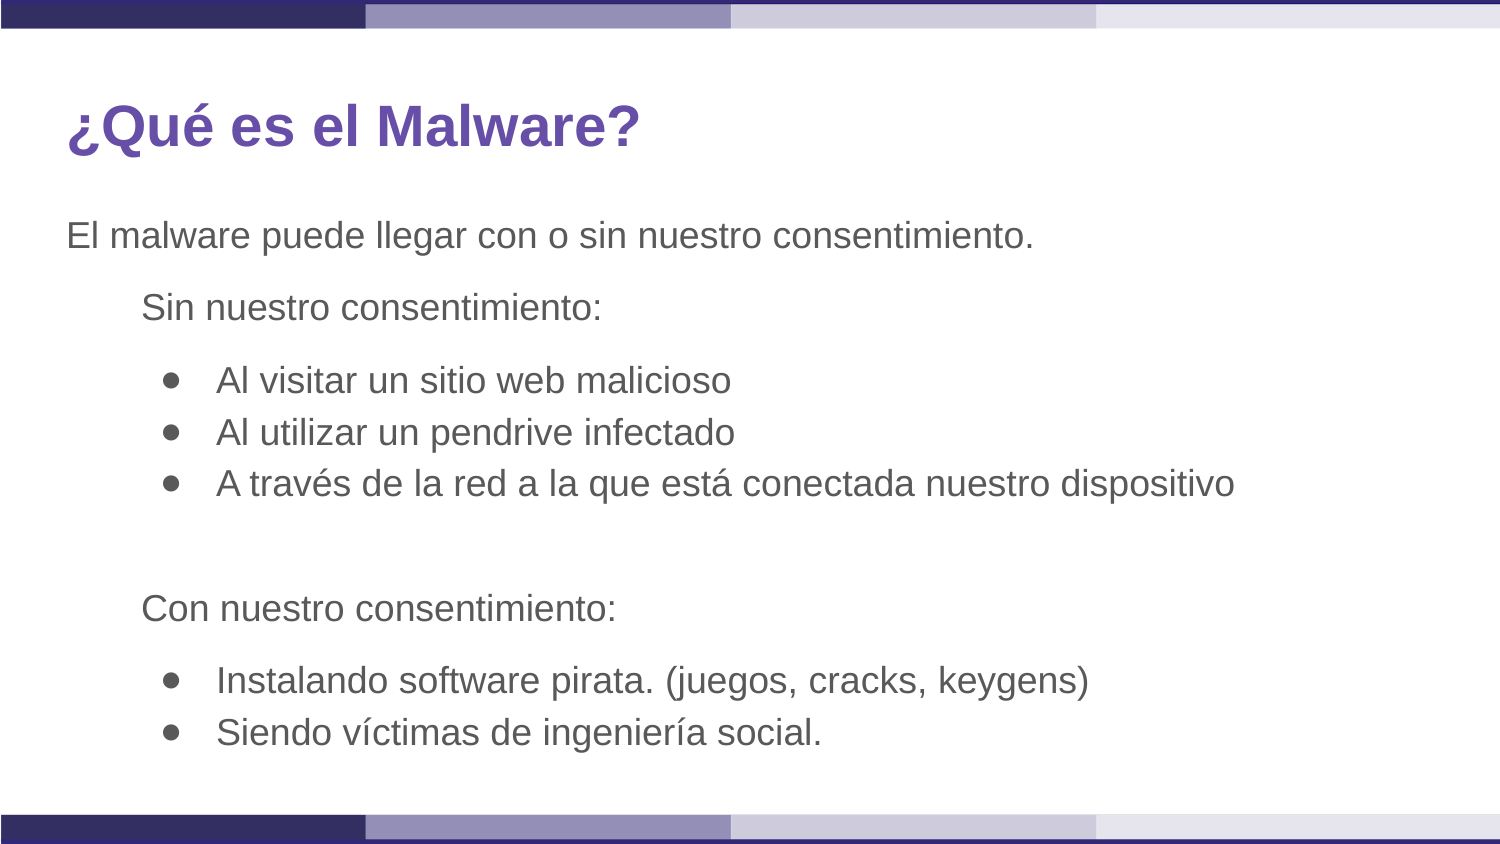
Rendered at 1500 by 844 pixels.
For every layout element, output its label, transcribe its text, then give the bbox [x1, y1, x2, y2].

picture [0, 0, 1500, 844]
list El malware puede llegar con o sin nuestro consentimiento. Sin nuestro consentimiento: Al visitar un sitio web malicioso Al utilizar un pendrive infectado A través de la red a la que está conectada nuestro dispositivo Con nuestro consentimiento: Instalando software pirata. (juegos, cracks, keygens) Siendo víctimas de ingeniería social. [51, 189, 1449, 750]
title ¿Qué es el Malware? [51, 72, 1449, 167]
